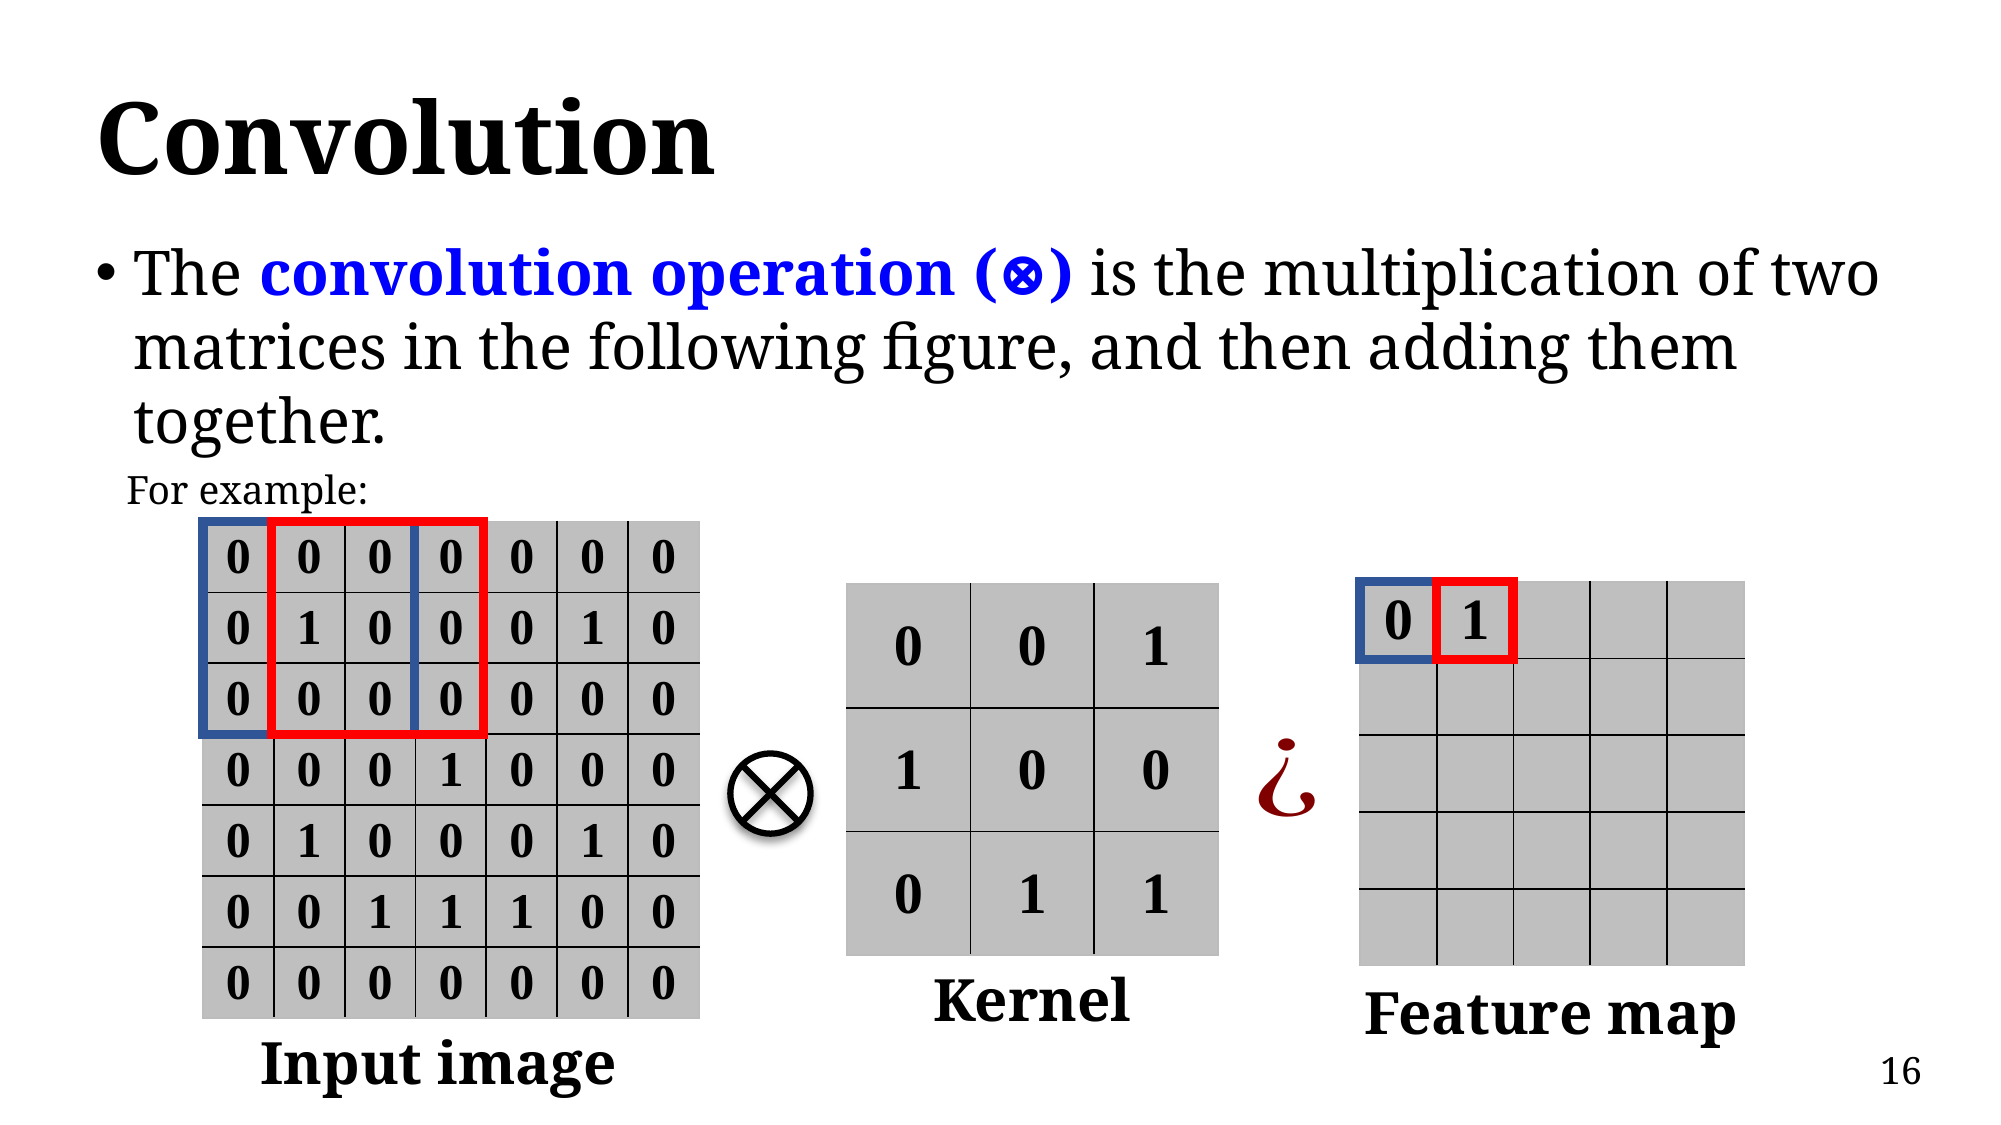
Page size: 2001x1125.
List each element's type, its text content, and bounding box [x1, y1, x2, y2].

table_cell 0 [487, 664, 556, 733]
table_cell 0 [1095, 709, 1217, 831]
table_cell 0 [275, 948, 344, 1017]
table_cell 1 [558, 806, 627, 875]
table_cell 0 [558, 948, 627, 1017]
table_header [1668, 583, 1743, 658]
table_cell 0 [275, 877, 344, 946]
table_cell 1 [275, 806, 344, 875]
table_cell 0 [558, 877, 627, 946]
table_cell 1 [416, 877, 485, 946]
table_cell [1438, 890, 1513, 965]
text_box [271, 520, 484, 735]
table_cell [1514, 736, 1589, 811]
table_cell 0 [629, 948, 698, 1017]
table_cell 0 [848, 832, 970, 954]
table_cell [1668, 813, 1743, 888]
table_cell [1361, 736, 1436, 811]
table_cell 0 [629, 806, 698, 875]
table_cell [1591, 659, 1666, 734]
table_cell [1514, 890, 1589, 965]
table_header 0 [558, 522, 627, 592]
text_box [739, 752, 812, 820]
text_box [742, 765, 799, 822]
table_cell 1 [416, 735, 485, 804]
text_box Feature map [1349, 968, 1865, 1054]
table_cell 0 [487, 735, 556, 804]
text_box [1359, 581, 1436, 660]
table_cell 0 [204, 948, 273, 1017]
text_box Kernel [918, 955, 1147, 1040]
text_box [1436, 581, 1514, 660]
table_cell [1438, 813, 1513, 888]
table_cell [1591, 890, 1666, 965]
table_header 0 [848, 585, 970, 707]
table_cell 1 [848, 709, 970, 831]
title Convolution [80, 59, 1920, 225]
slide_number 16 [1487, 1042, 1938, 1103]
table_cell 0 [346, 948, 415, 1017]
table_cell 0 [629, 735, 698, 804]
table_cell 0 [346, 806, 415, 875]
table_cell 1 [971, 832, 1093, 954]
table_header [1591, 583, 1666, 658]
table_header [1514, 583, 1589, 658]
table_cell 0 [204, 806, 273, 875]
table_cell 0 [487, 593, 556, 662]
table_cell 0 [558, 664, 627, 733]
table_header 0 [971, 585, 1093, 707]
table_cell 0 [629, 593, 698, 662]
table_cell [1668, 736, 1743, 811]
table_cell [1438, 660, 1513, 734]
table_cell 0 [629, 877, 698, 946]
table_cell [1361, 660, 1436, 734]
table_cell 1 [558, 593, 627, 662]
text_box [729, 768, 742, 819]
table_cell [1514, 659, 1589, 734]
table_cell 0 [416, 948, 485, 1017]
table_cell 0 [971, 709, 1093, 831]
table_cell 1 [487, 877, 556, 946]
table_cell 0 [487, 948, 556, 1017]
table_cell 0 [629, 664, 698, 733]
table_cell [1591, 736, 1666, 811]
table_cell [1361, 890, 1436, 965]
table_cell [1668, 659, 1743, 734]
text_box [202, 520, 271, 735]
table_cell 0 [487, 806, 556, 875]
table_header 0 [487, 522, 556, 592]
table_cell 1 [1095, 832, 1217, 954]
table_cell [1361, 813, 1436, 888]
table_cell [1591, 813, 1666, 888]
table_cell 0 [346, 735, 415, 804]
table_cell 0 [416, 806, 485, 875]
table_cell [1514, 813, 1589, 888]
table_header 0 [629, 522, 698, 592]
text_box [751, 822, 789, 835]
text_box Input image [246, 1018, 665, 1104]
table_cell 0 [204, 877, 273, 946]
table_cell 0 [275, 735, 344, 804]
table_cell 1 [346, 877, 415, 946]
table_cell [1438, 736, 1513, 811]
table_cell 0 [558, 735, 627, 804]
table_cell 0 [204, 735, 273, 804]
table_cell [1668, 890, 1743, 965]
table_header 1 [1095, 585, 1217, 707]
